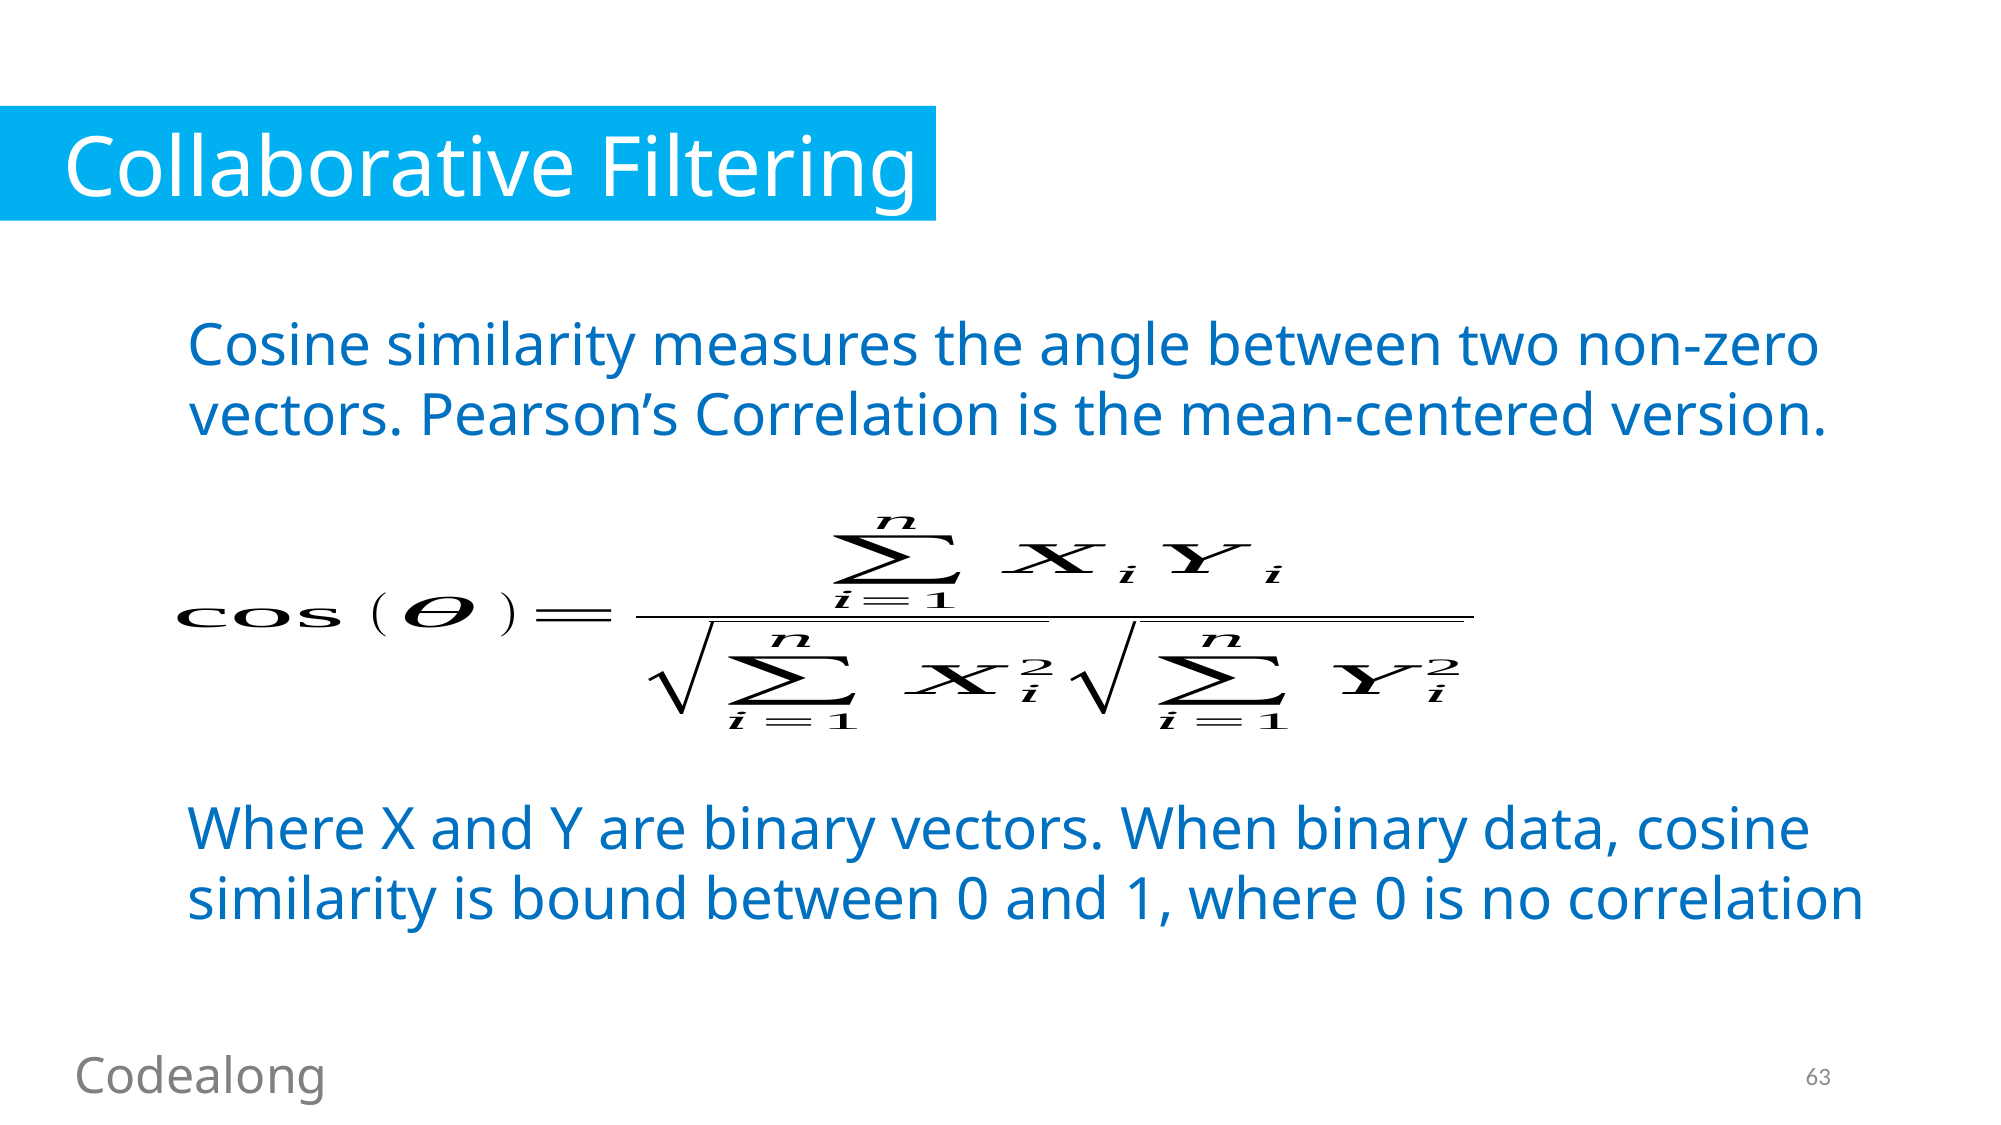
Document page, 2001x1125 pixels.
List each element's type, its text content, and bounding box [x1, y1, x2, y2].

slide_number 63 [1529, 1045, 1847, 1106]
text_box Codealong [59, 1036, 1529, 1111]
text_box Collaborative Filtering [0, 105, 936, 221]
text_box Cosine similarity measures the angle between two non-zero vectors. Pearson’s Correlation is the mean-centered version. [172, 300, 1869, 455]
text_box Where X and Y are binary vectors. When binary data, cosine similarity is bound between 0 and 1, where 0 is no correlation [172, 783, 1938, 939]
